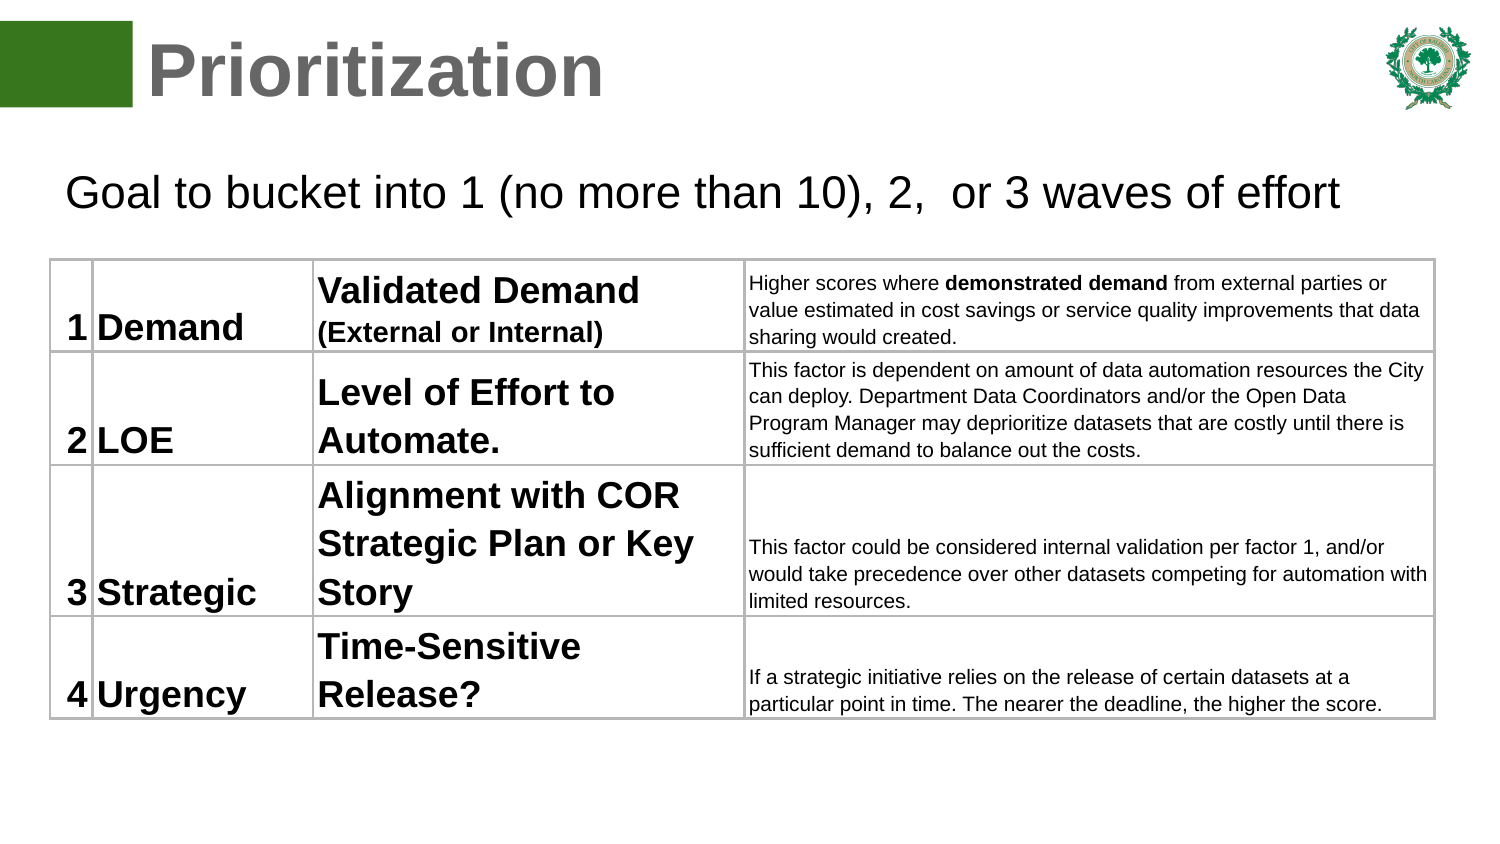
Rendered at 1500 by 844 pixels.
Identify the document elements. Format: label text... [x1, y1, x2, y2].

table_header 1 [51, 261, 91, 350]
text_box Goal to bucket into 1 (no more than 10), 2, or 3 waves of effort [50, 147, 1435, 235]
table_cell 4 [51, 617, 91, 717]
table_cell Time-Sensitive Release? [314, 617, 743, 717]
table_cell Urgency [94, 617, 312, 717]
table_cell Strategic [94, 466, 312, 615]
picture [1380, 20, 1476, 116]
table_cell This factor is dependent on amount of data automation resources the City can deploy. Department Data Coordinators and/or the Open Data Program Manager may deprioritize datasets that are costly until there is sufficient demand to balance out the costs. [746, 353, 1433, 464]
table_cell 2 [51, 353, 91, 464]
title Prioritization [132, 6, 1367, 123]
table_header Higher scores where demonstrated demand from external parties or value estimated in cost savings or service quality improvements that data sharing would created. [746, 261, 1433, 350]
table_cell 3 [51, 466, 91, 615]
table_header Validated Demand (External or Internal) [314, 261, 743, 350]
table_cell LOE [94, 353, 312, 464]
table_cell Alignment with COR Strategic Plan or Key Story [314, 466, 743, 615]
table_cell This factor could be considered internal validation per factor 1, and/or would take precedence over other datasets competing for automation with limited resources. [746, 466, 1433, 615]
table_cell If a strategic initiative relies on the release of certain datasets at a particular point in time. The nearer the deadline, the higher the score. [746, 617, 1433, 717]
table_header Demand [94, 261, 312, 350]
table_cell Level of Effort to Automate. [314, 353, 743, 464]
